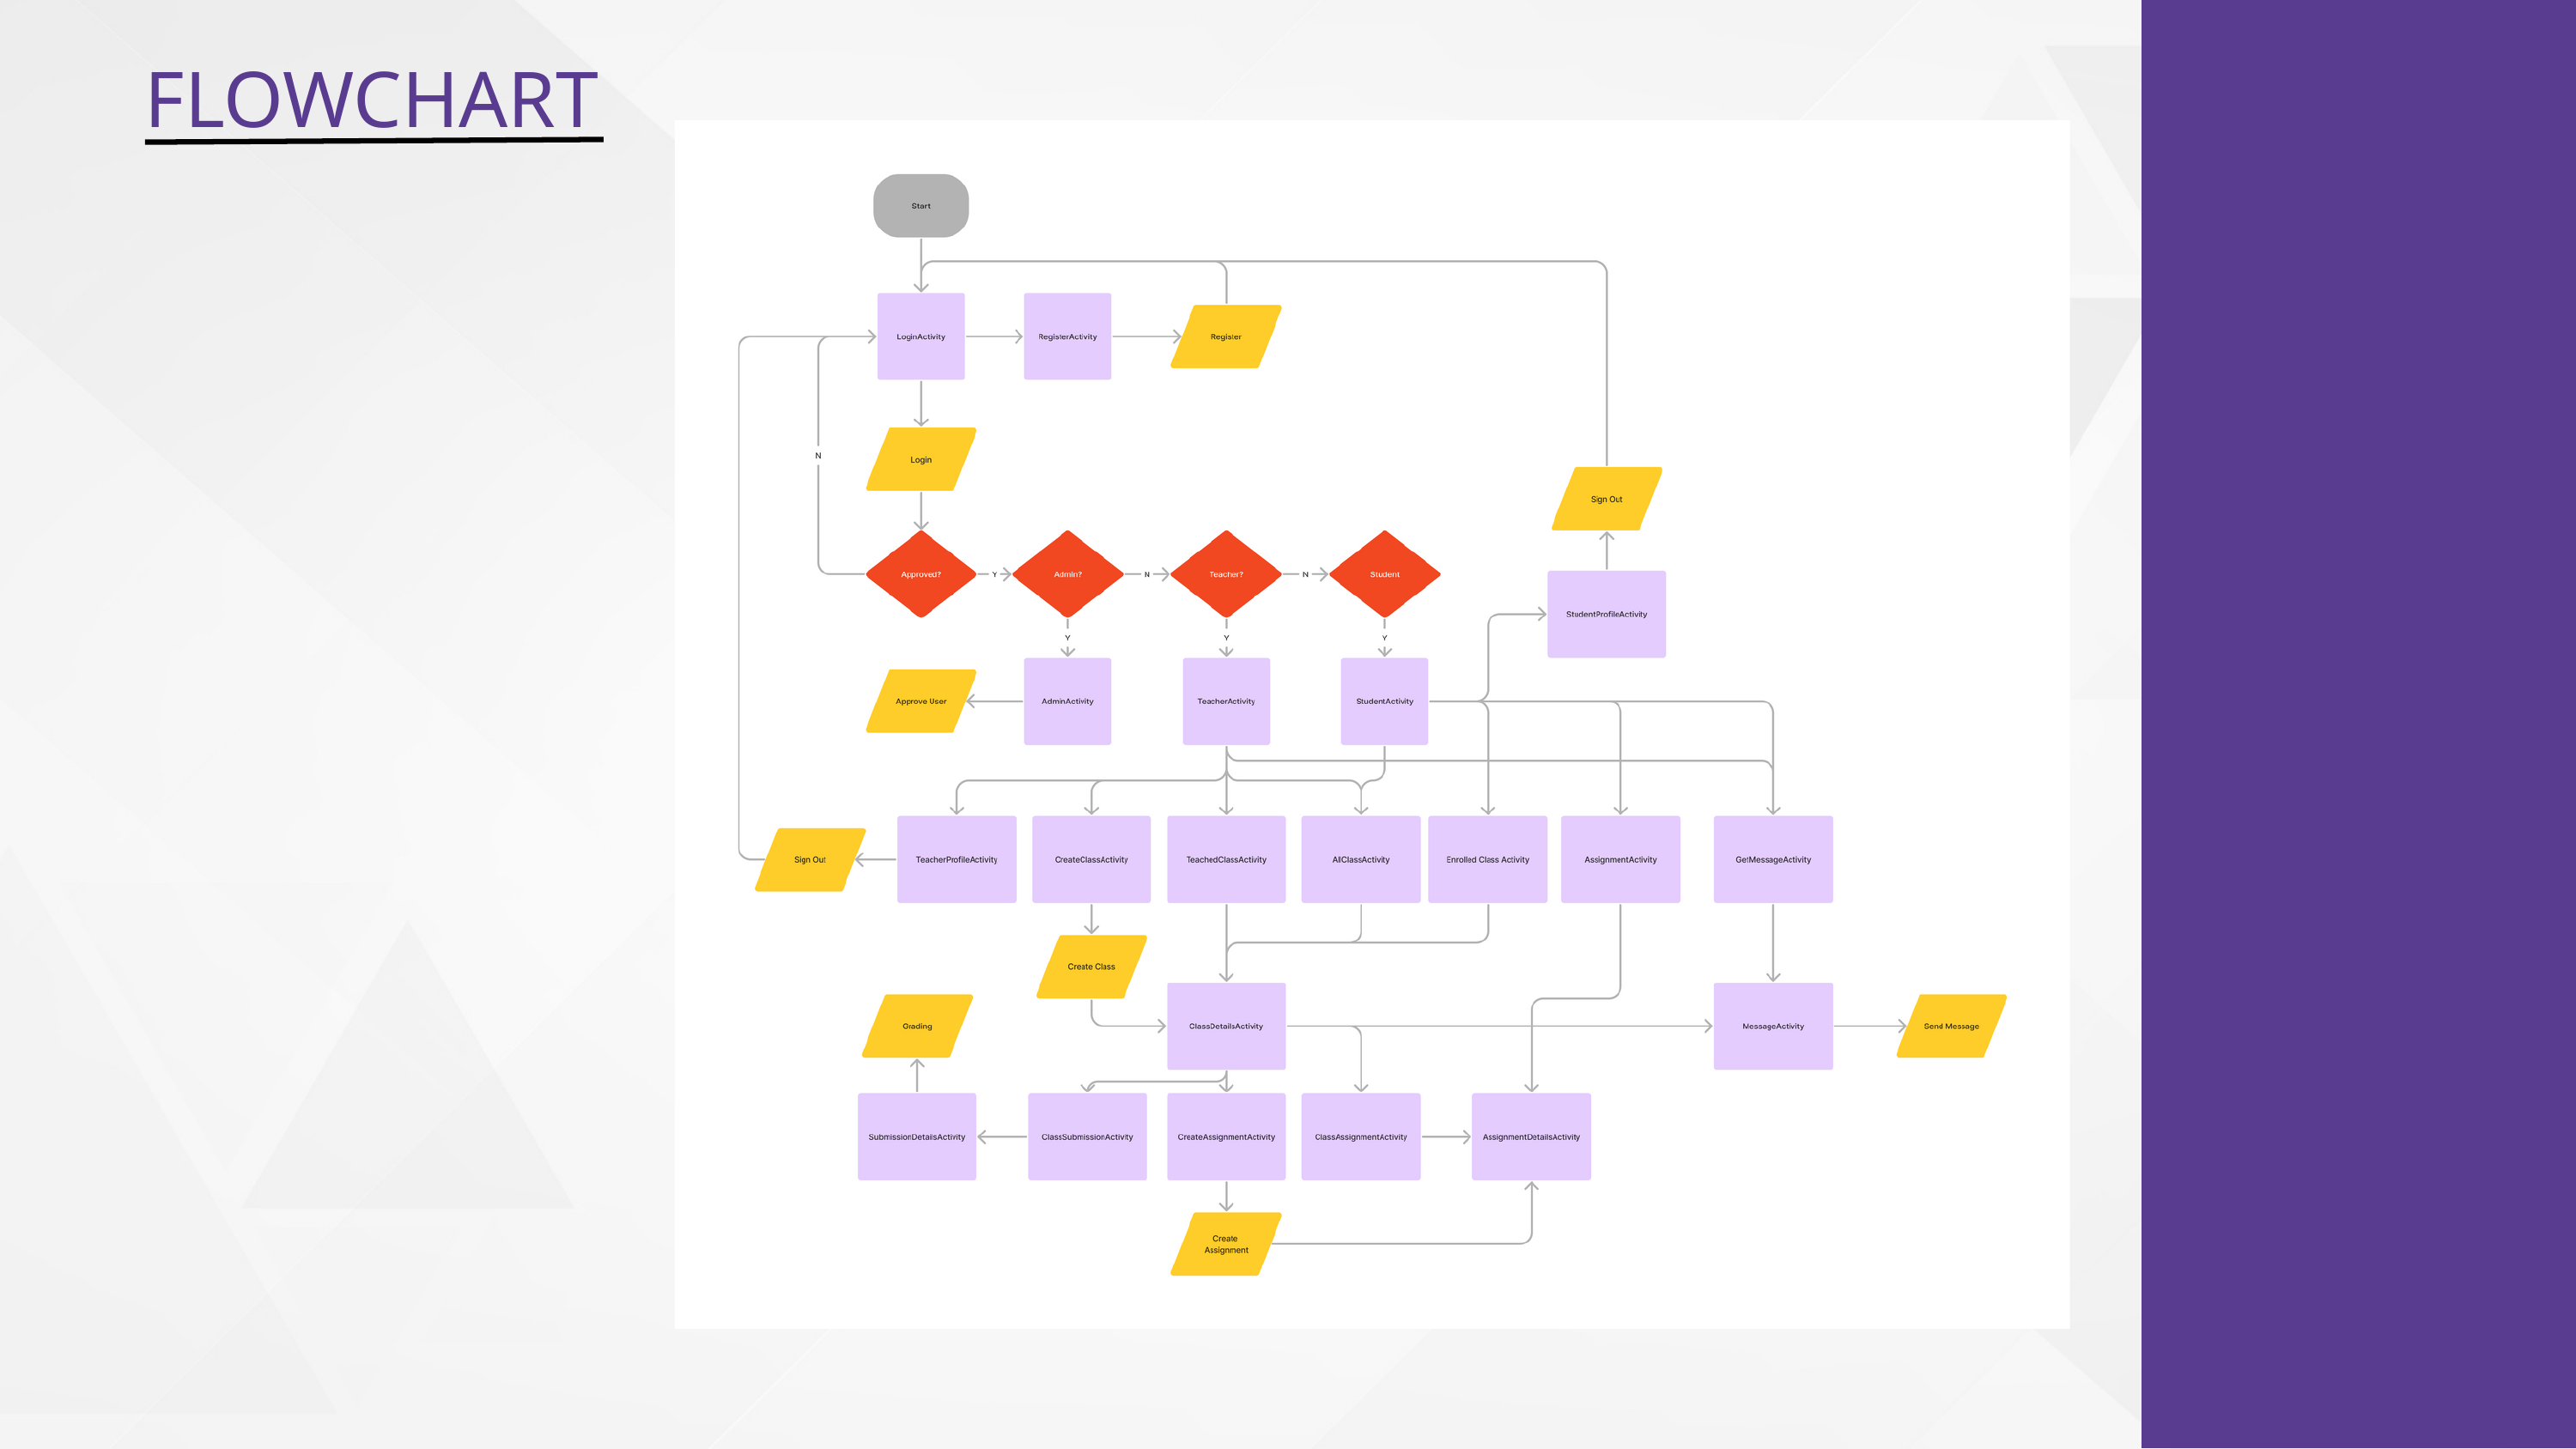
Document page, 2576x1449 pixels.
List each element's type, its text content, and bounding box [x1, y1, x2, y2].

text_box FLOWCHART [144, 35, 843, 143]
text_box [674, 120, 2070, 1329]
text_box [0, 0, 2141, 1449]
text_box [2141, 0, 2576, 1449]
